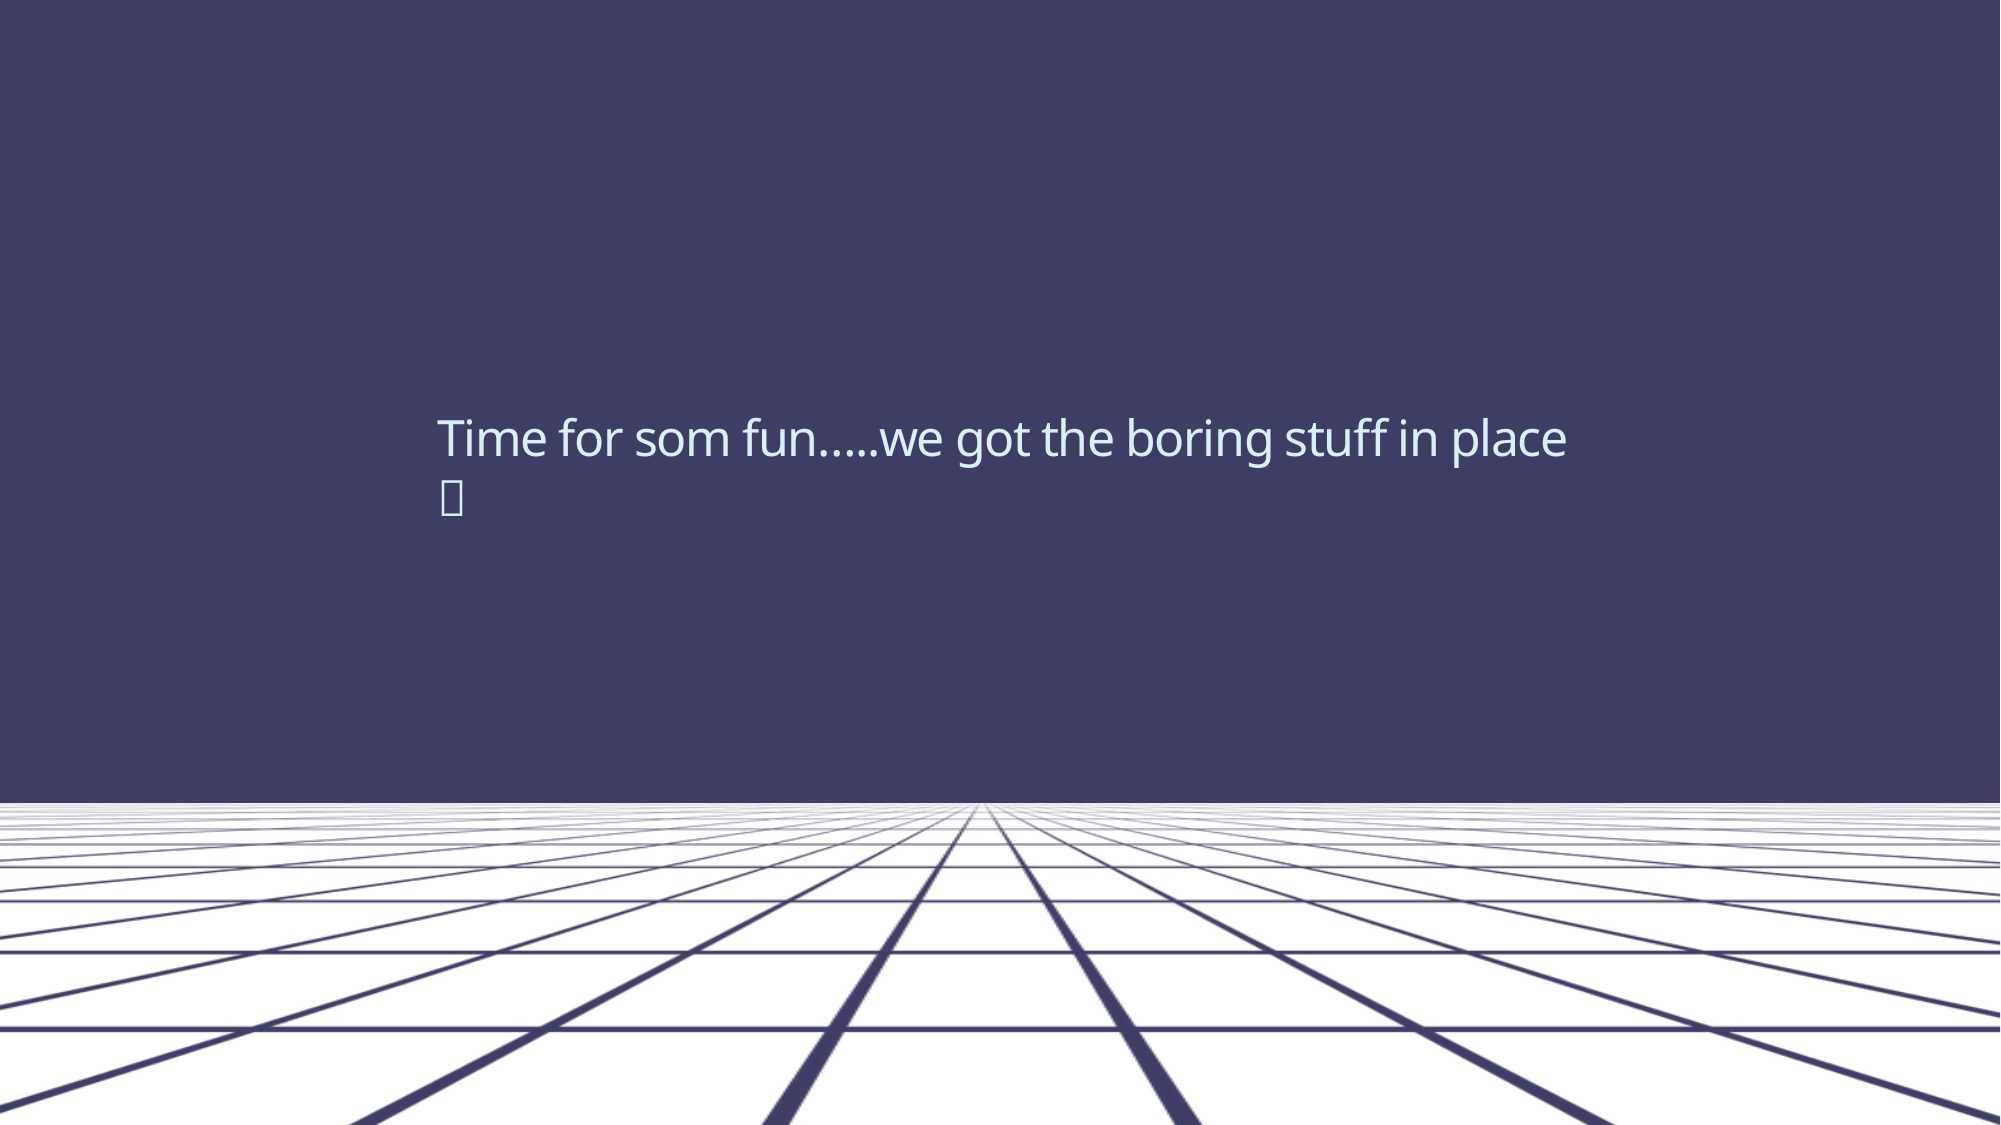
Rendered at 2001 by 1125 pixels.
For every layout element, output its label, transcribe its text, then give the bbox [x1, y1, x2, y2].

text_box Time for som fun…..we got the boring stuff in place  [437, 406, 1602, 527]
picture [0, 797, 2001, 1125]
